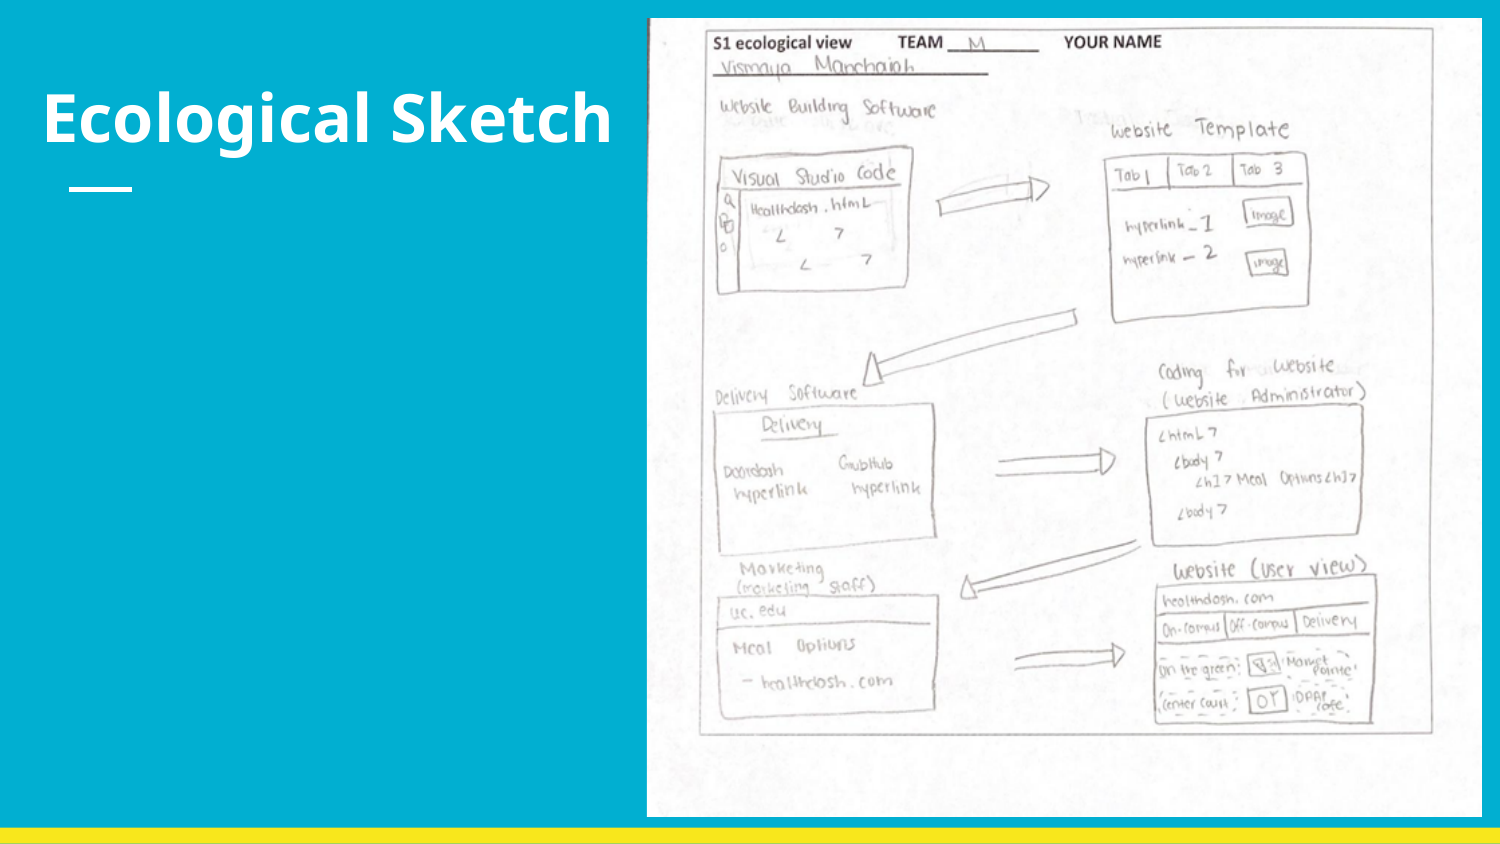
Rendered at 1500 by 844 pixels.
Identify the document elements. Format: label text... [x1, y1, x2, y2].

picture [646, 17, 1482, 817]
title Ecological Sketch [26, 61, 641, 167]
